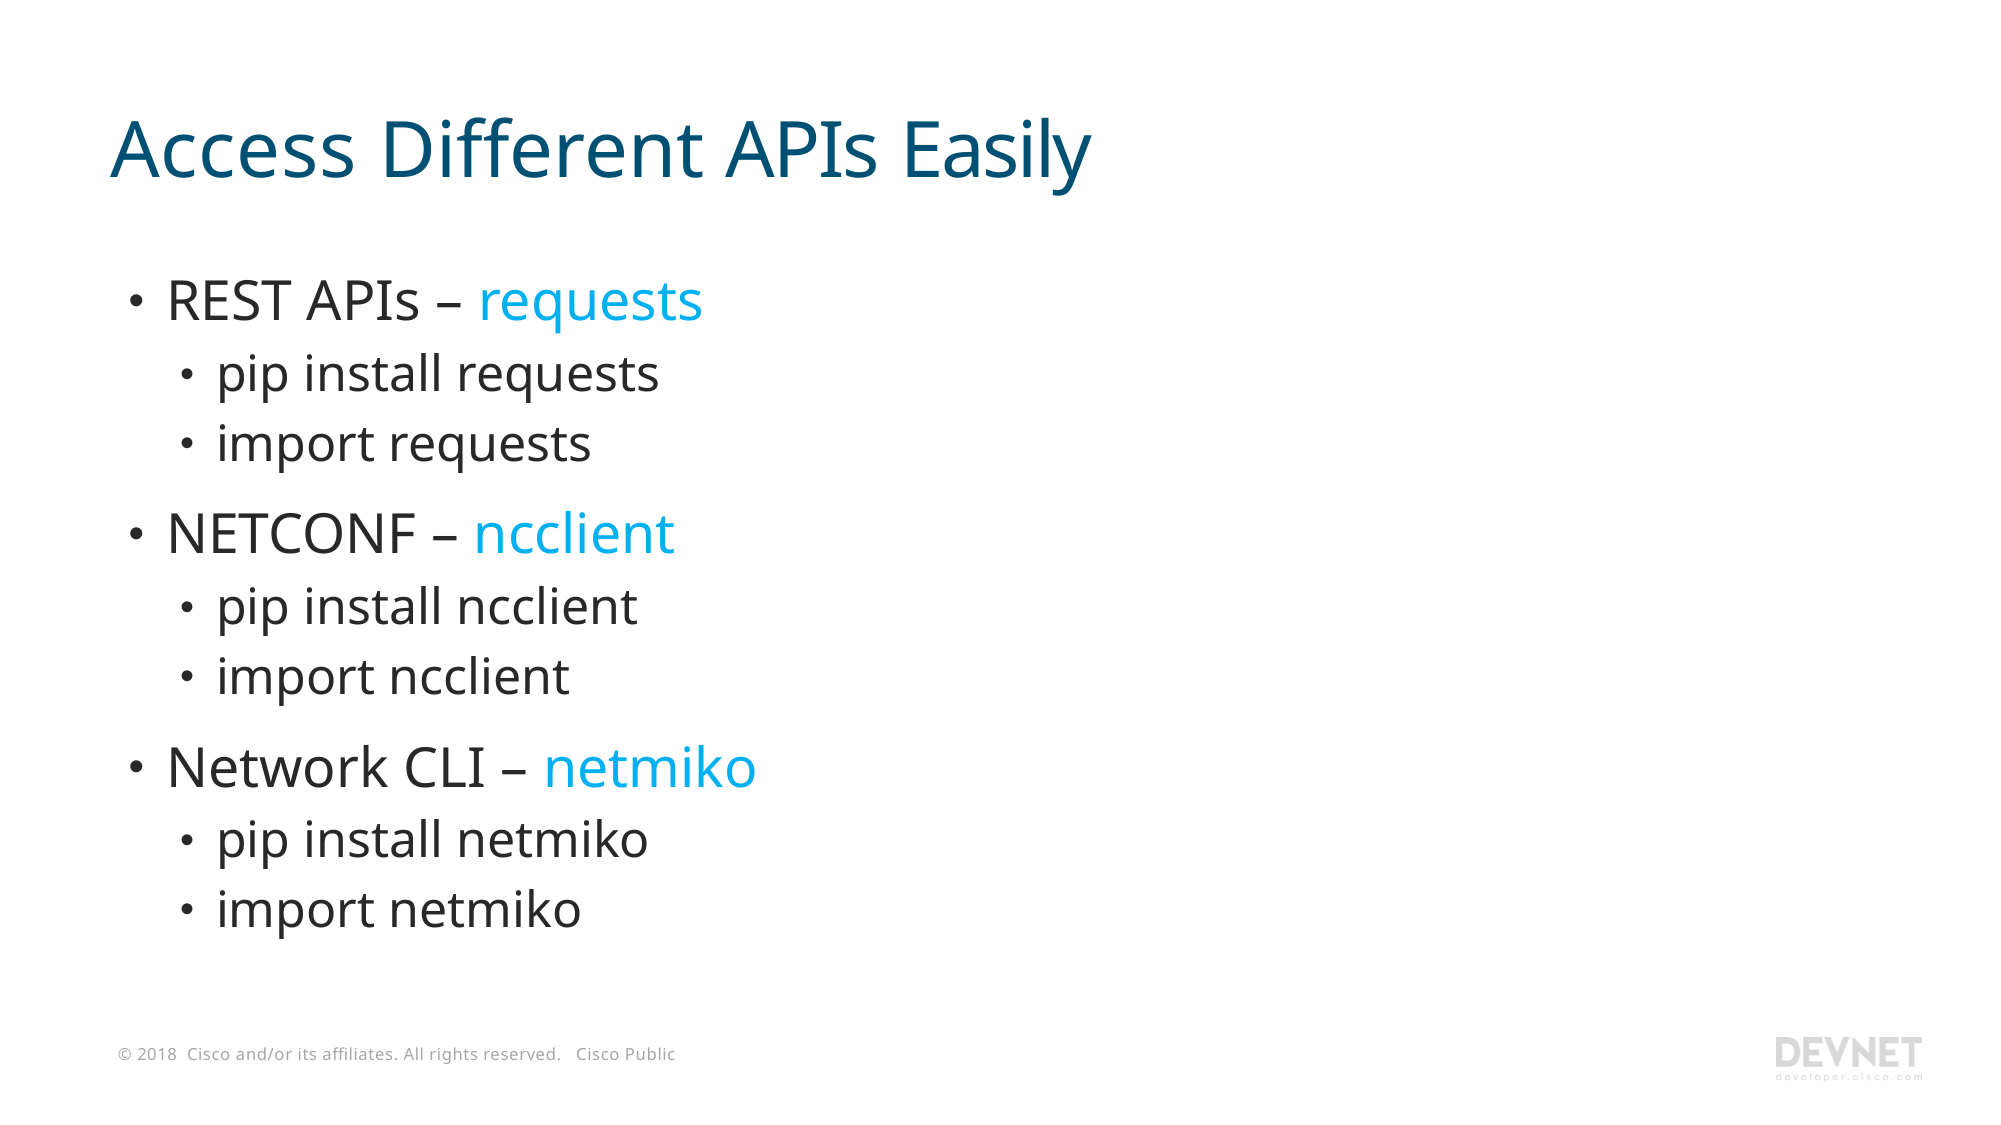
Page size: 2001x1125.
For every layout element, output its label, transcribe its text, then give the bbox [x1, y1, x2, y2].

list REST APIs – requests pip install requests import requests NETCONF – ncclient pip install ncclient import ncclient Network CLI – netmiko pip install netmiko import netmiko [101, 262, 1912, 1005]
title Access Different APIs Easily [95, 74, 1922, 235]
